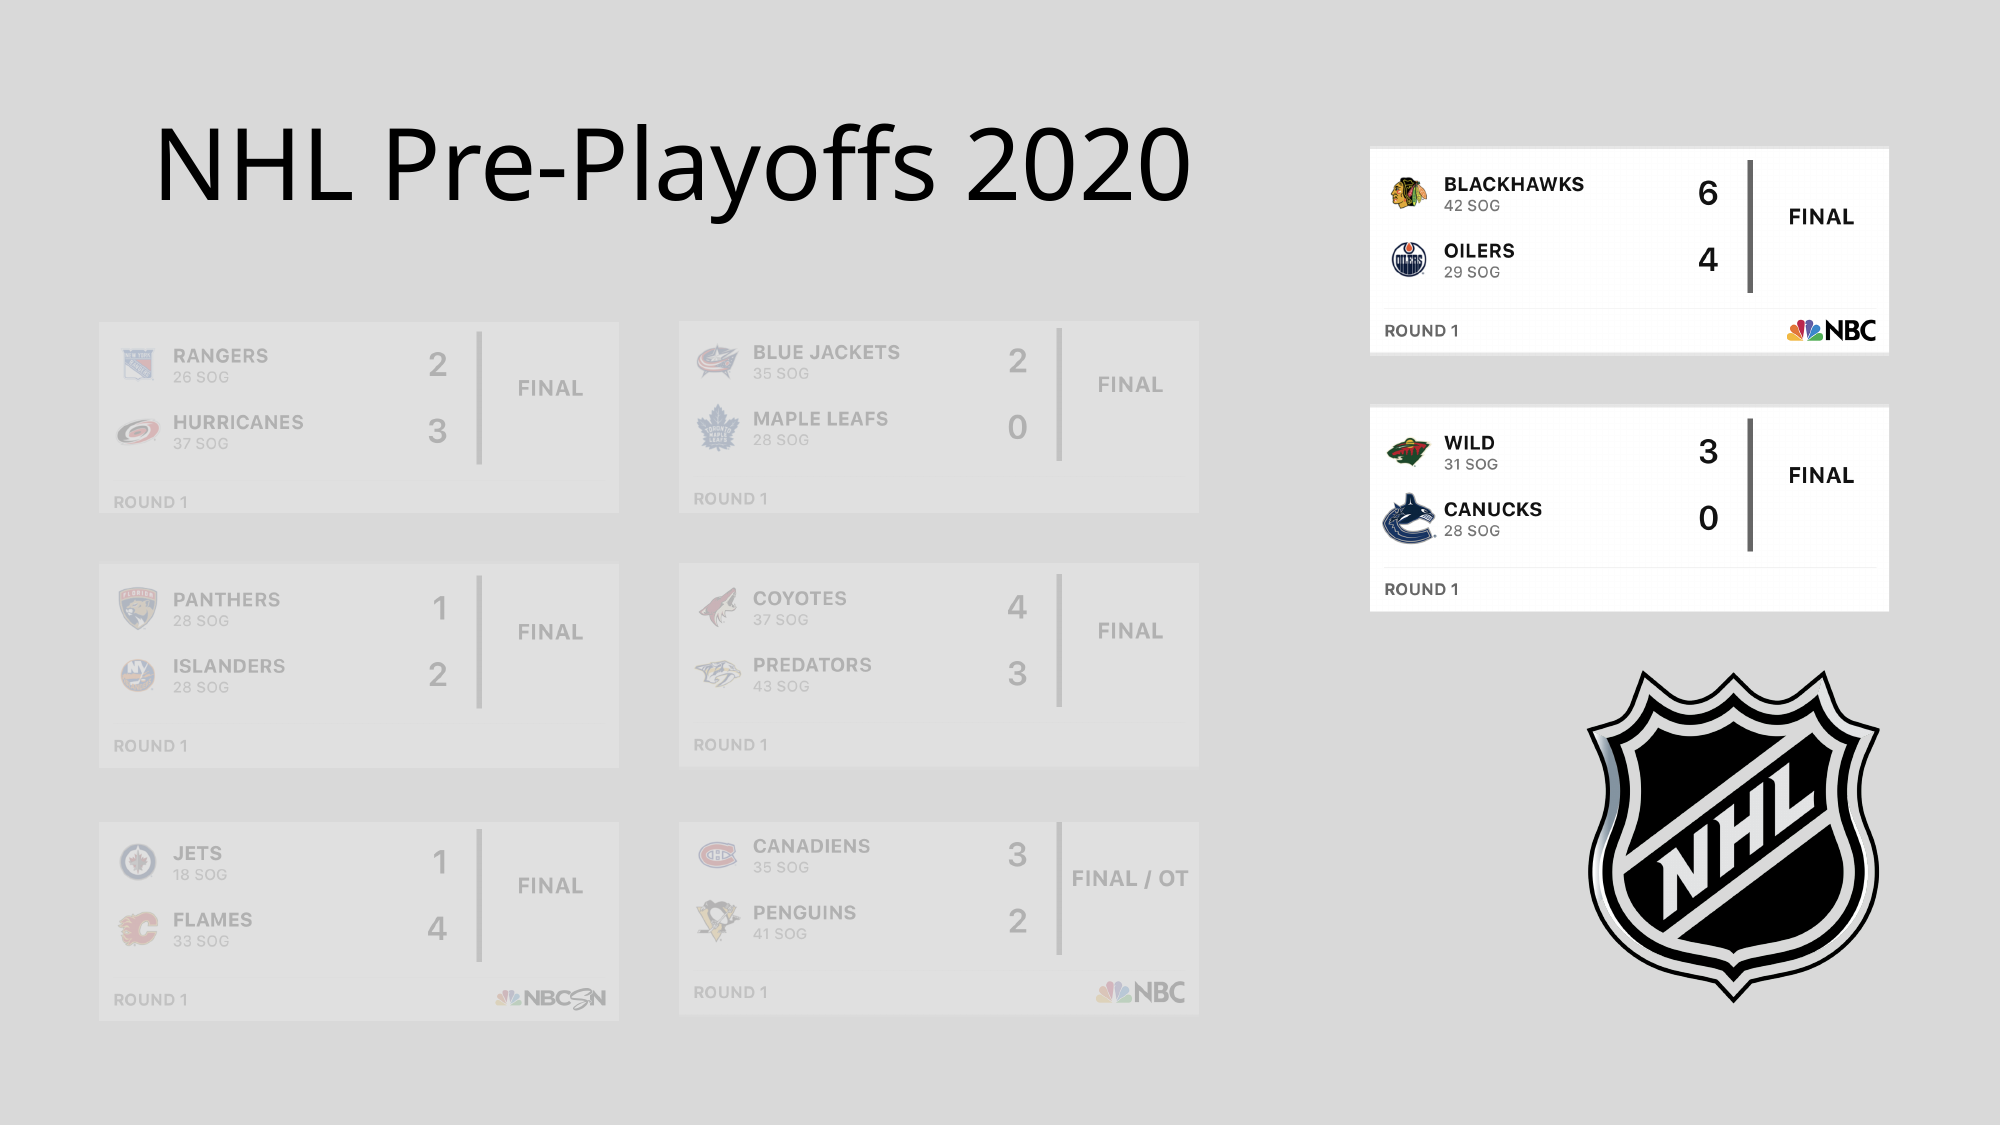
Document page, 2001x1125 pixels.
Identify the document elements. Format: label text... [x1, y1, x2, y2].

picture [679, 563, 1199, 770]
picture [1370, 404, 1890, 612]
title NHL Pre-Playoffs 2020 [137, 59, 1863, 278]
picture [679, 321, 1199, 513]
picture [99, 322, 619, 513]
picture [1370, 146, 1890, 356]
picture [679, 822, 1199, 1017]
picture [99, 561, 619, 768]
picture [99, 822, 619, 1021]
picture [1556, 660, 1910, 1014]
